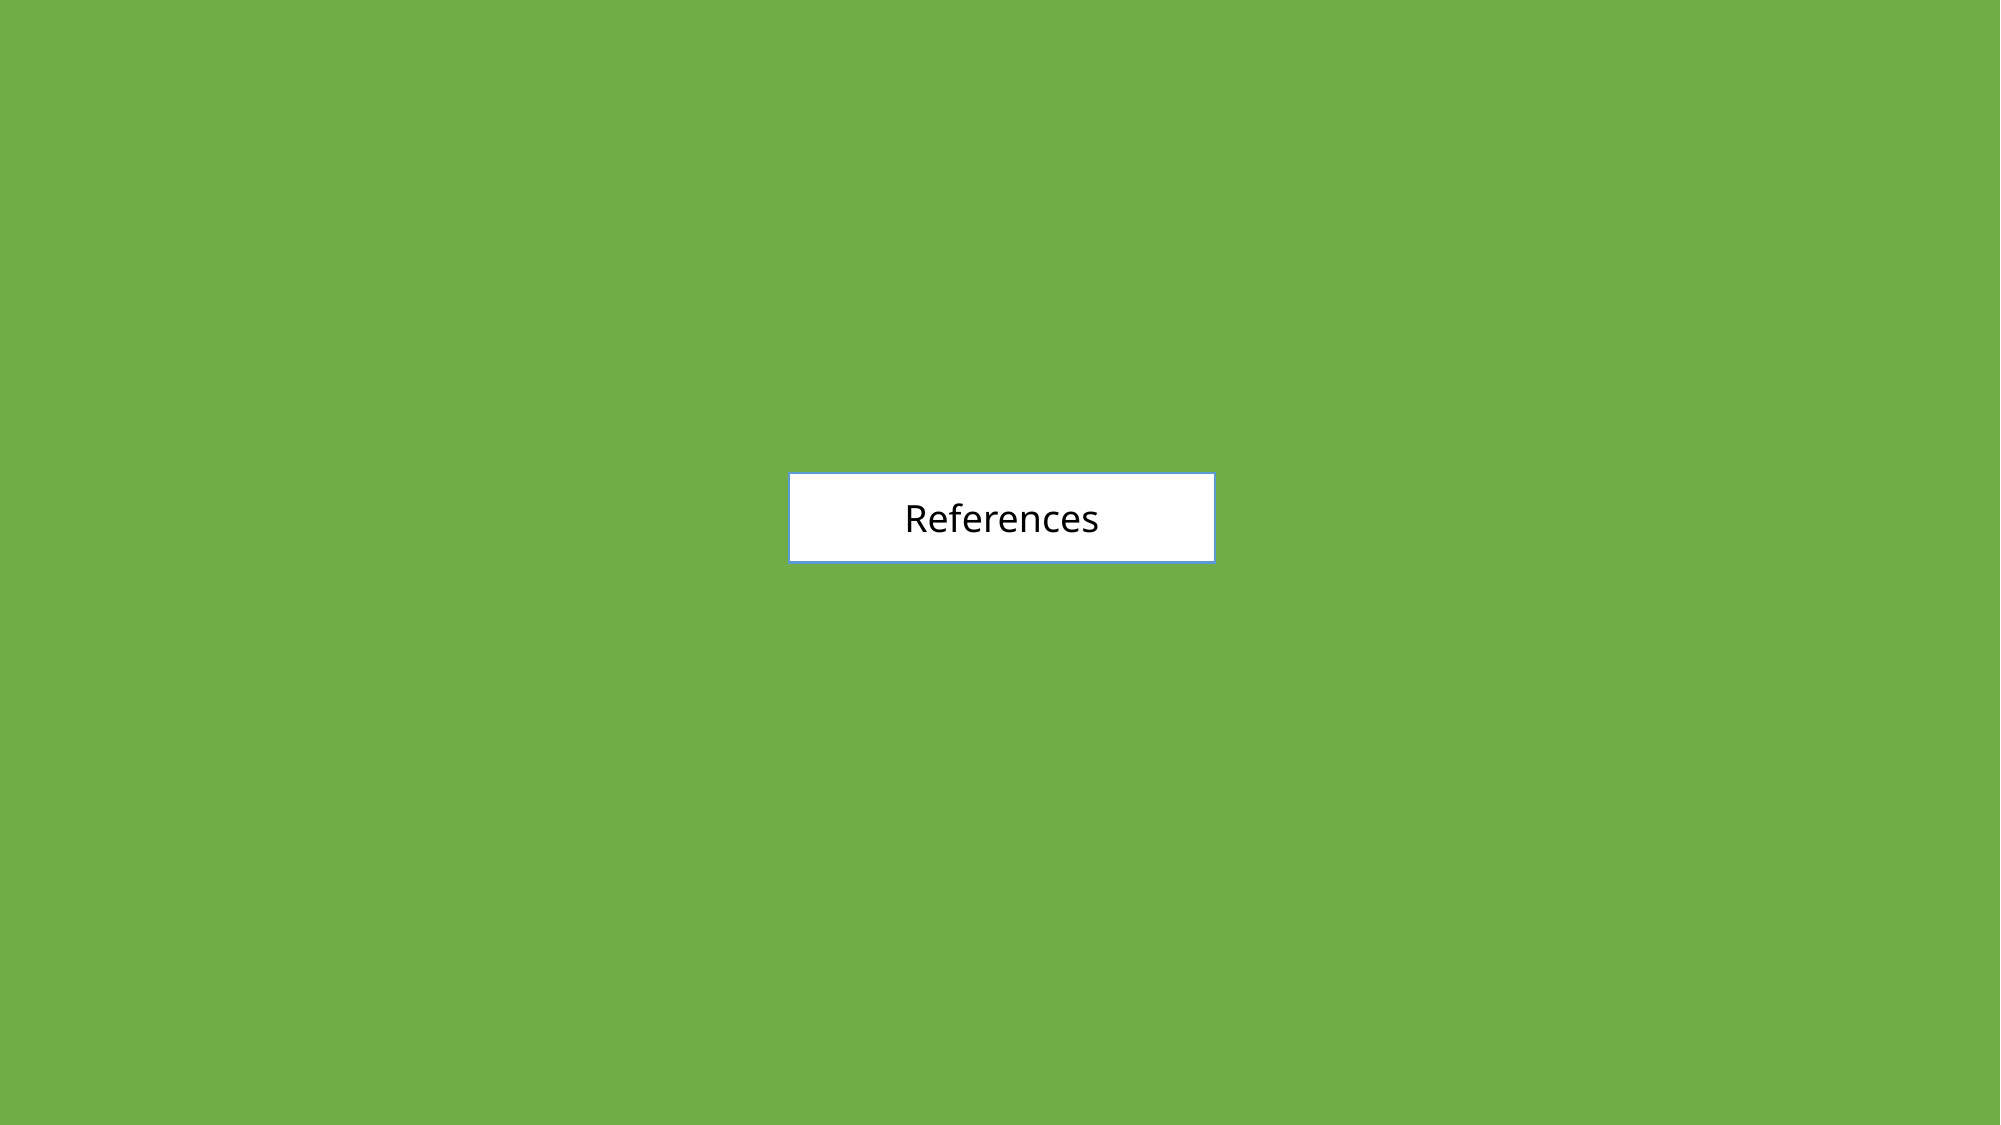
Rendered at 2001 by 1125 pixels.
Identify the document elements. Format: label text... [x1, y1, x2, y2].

text_box References [788, 472, 1216, 564]
